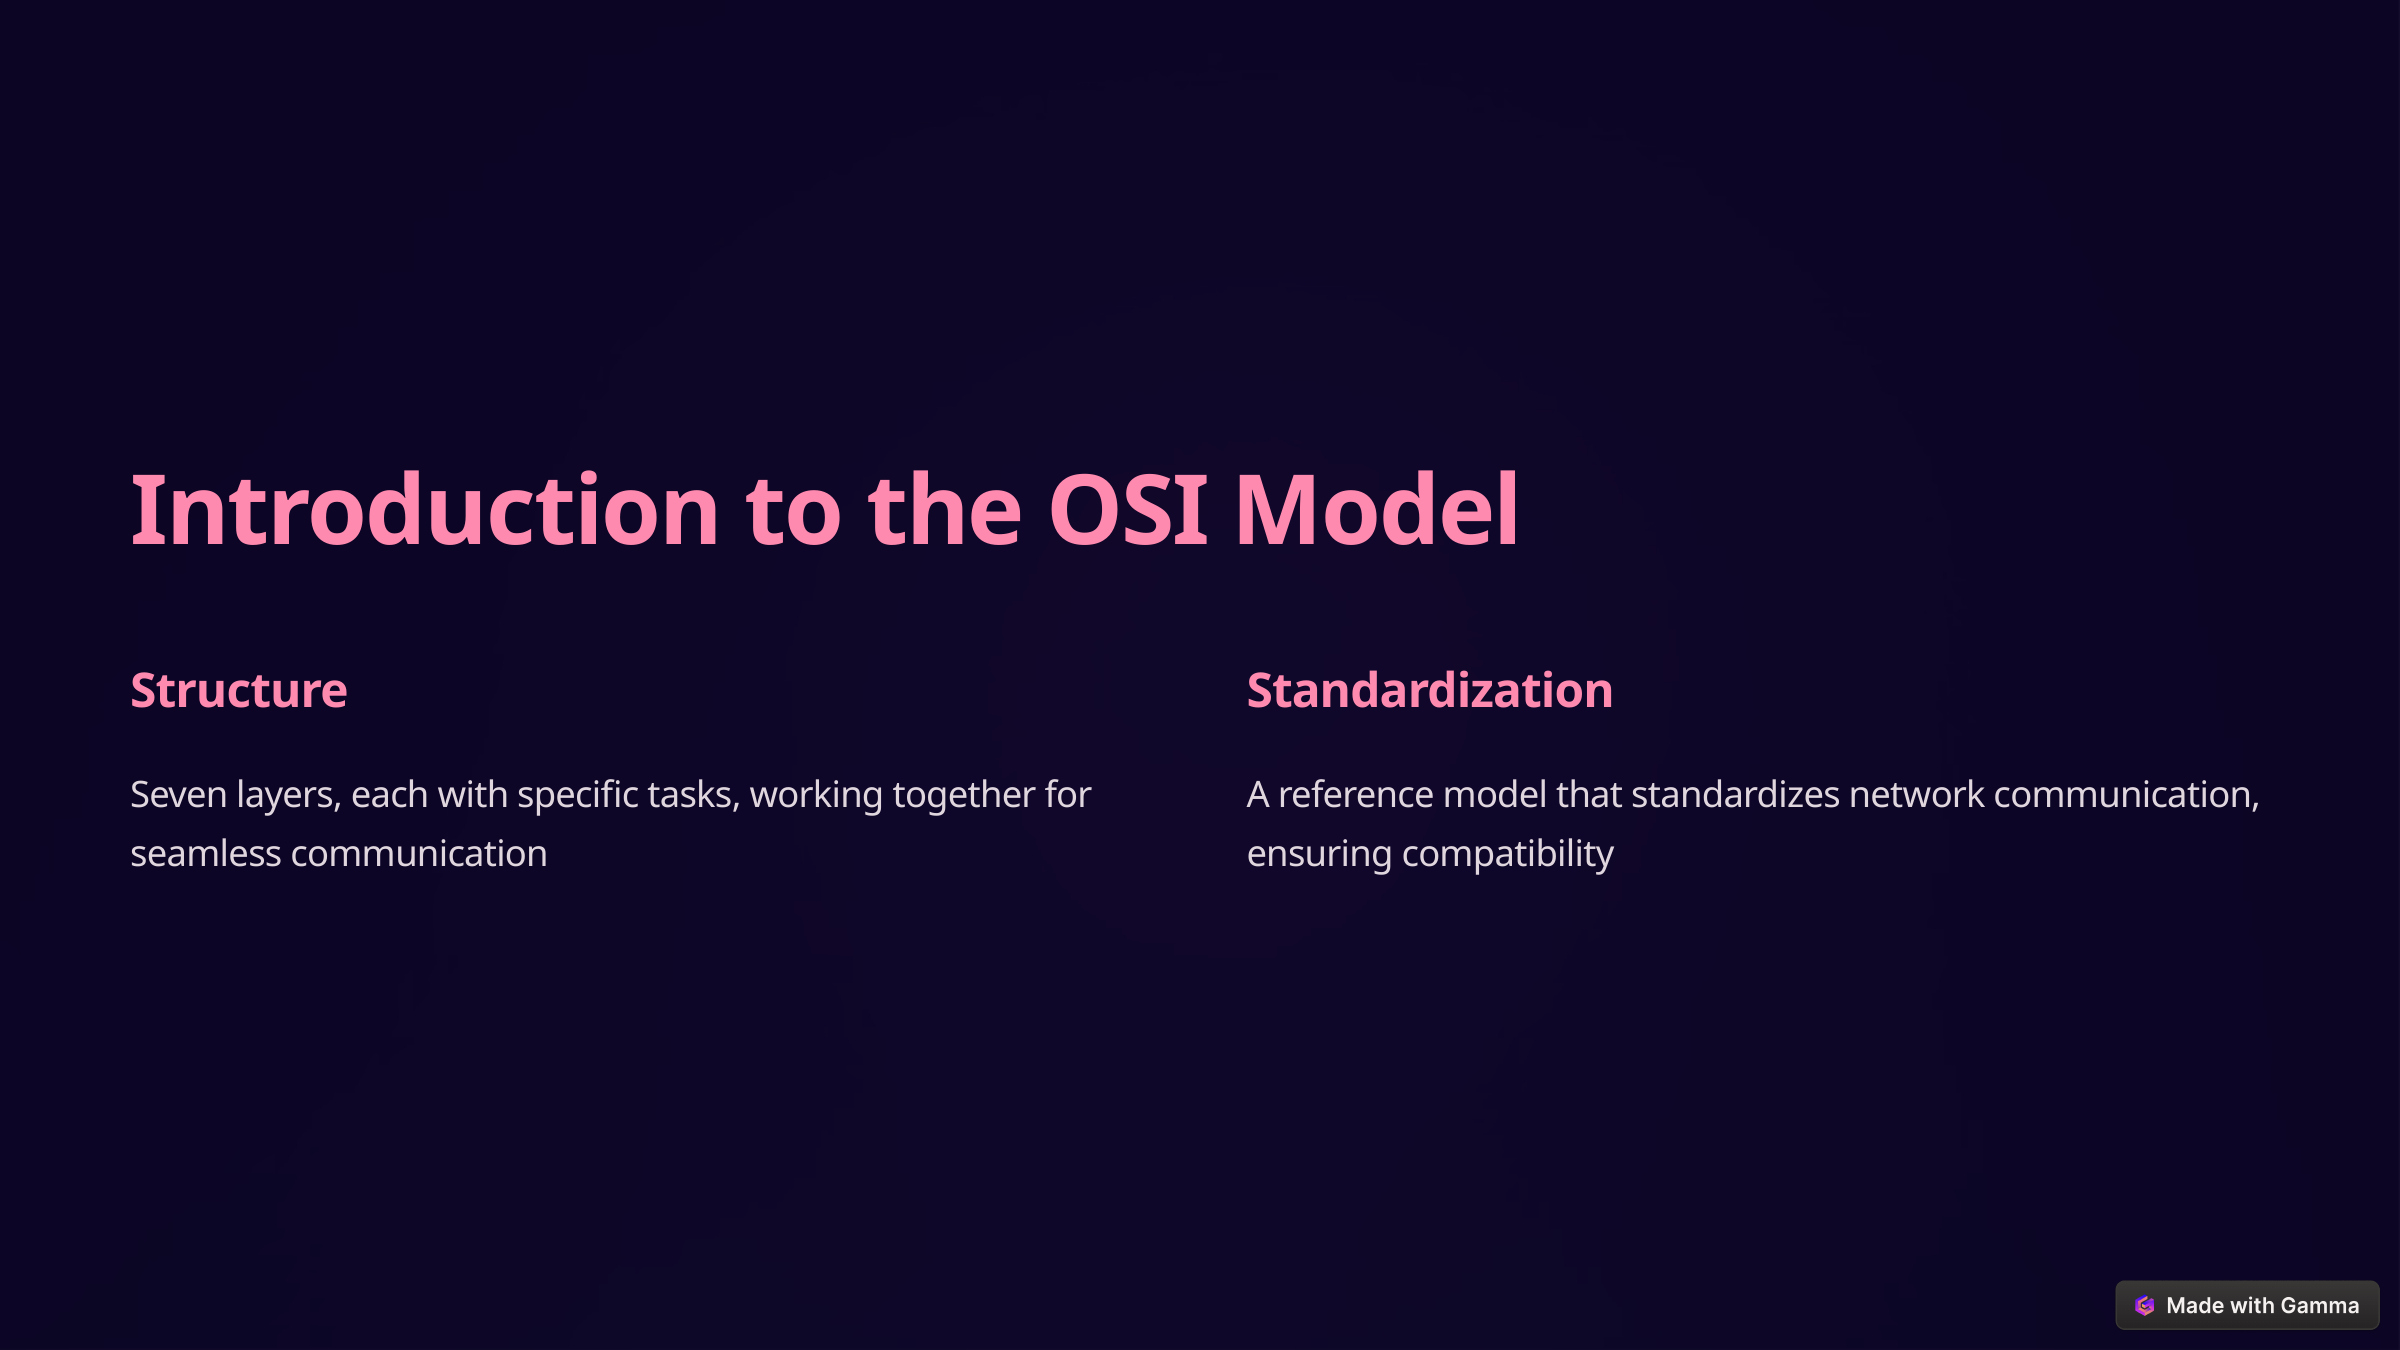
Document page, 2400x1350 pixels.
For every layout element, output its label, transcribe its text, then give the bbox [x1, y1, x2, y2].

picture [2106, 1271, 2389, 1339]
text_box Standardization [1246, 657, 1735, 719]
text_box A reference model that standardizes network communication, ensuring compatibility [1246, 755, 2271, 875]
text_box Seven layers, each with specific tasks, working together for seamless communication [130, 755, 1155, 875]
text_box Introduction to the OSI Model [130, 441, 1417, 564]
text_box Structure [130, 657, 619, 719]
